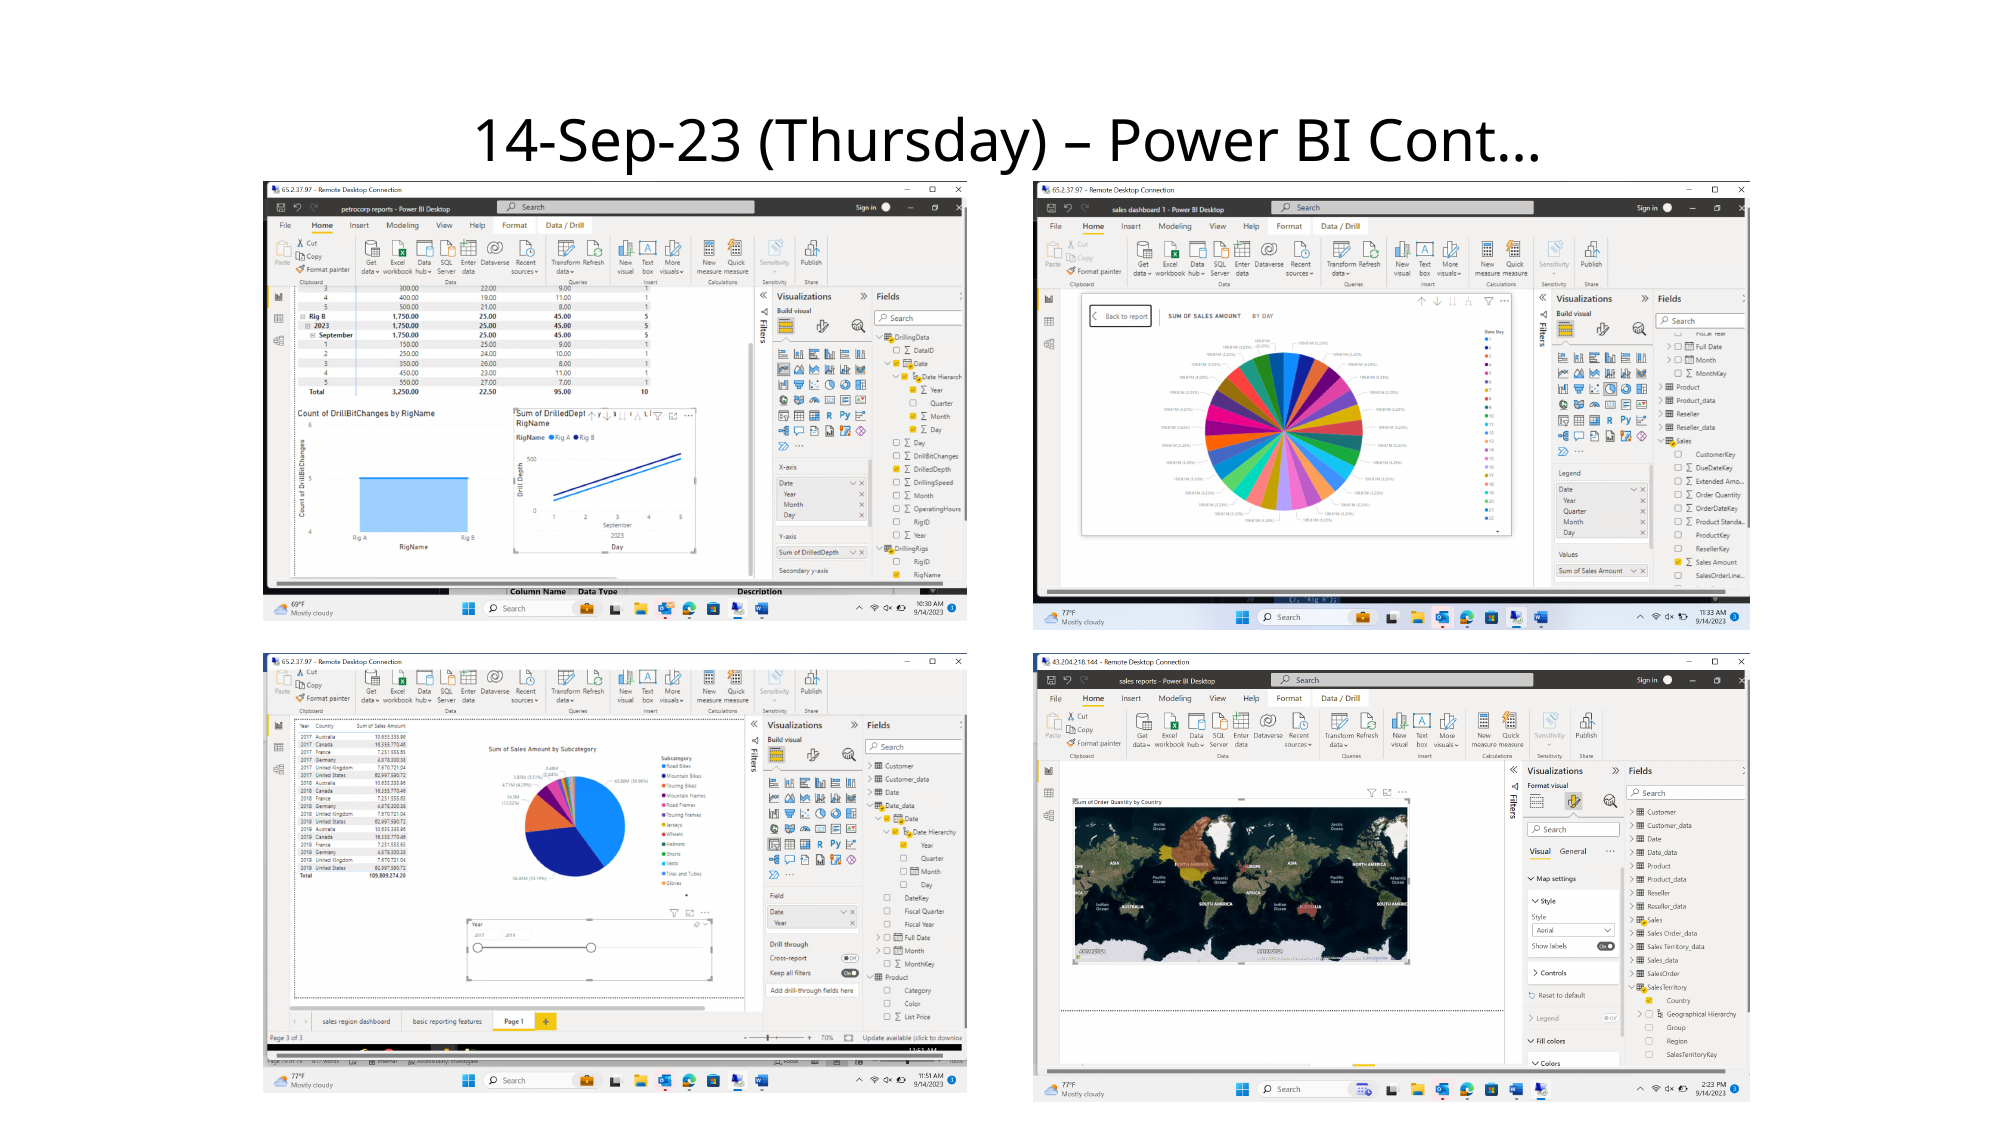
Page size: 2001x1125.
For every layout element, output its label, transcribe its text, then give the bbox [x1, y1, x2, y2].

picture [1033, 181, 1750, 630]
title 14-Sep-23 (Thursday) – Power BI Cont… [249, 65, 1750, 182]
picture [1033, 653, 1750, 1102]
picture [263, 181, 967, 621]
picture [263, 653, 967, 1093]
